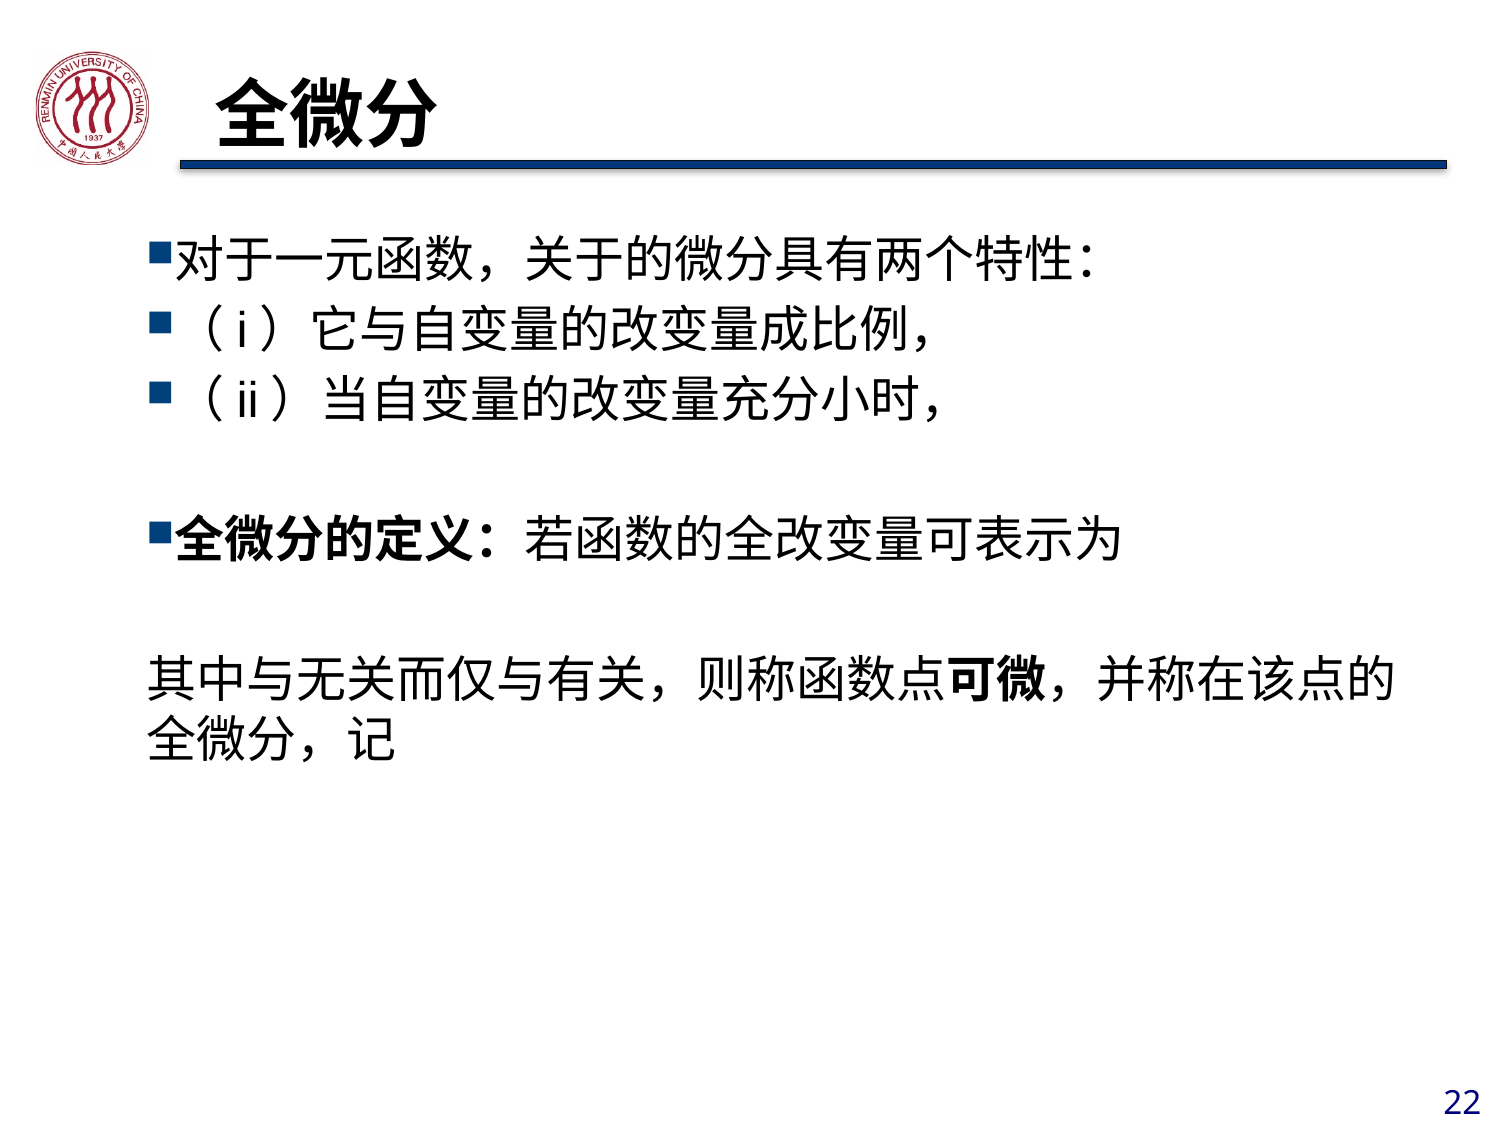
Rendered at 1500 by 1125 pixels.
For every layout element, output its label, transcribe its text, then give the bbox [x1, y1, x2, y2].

title 全微分 [198, 18, 1407, 205]
picture [35, 51, 149, 165]
